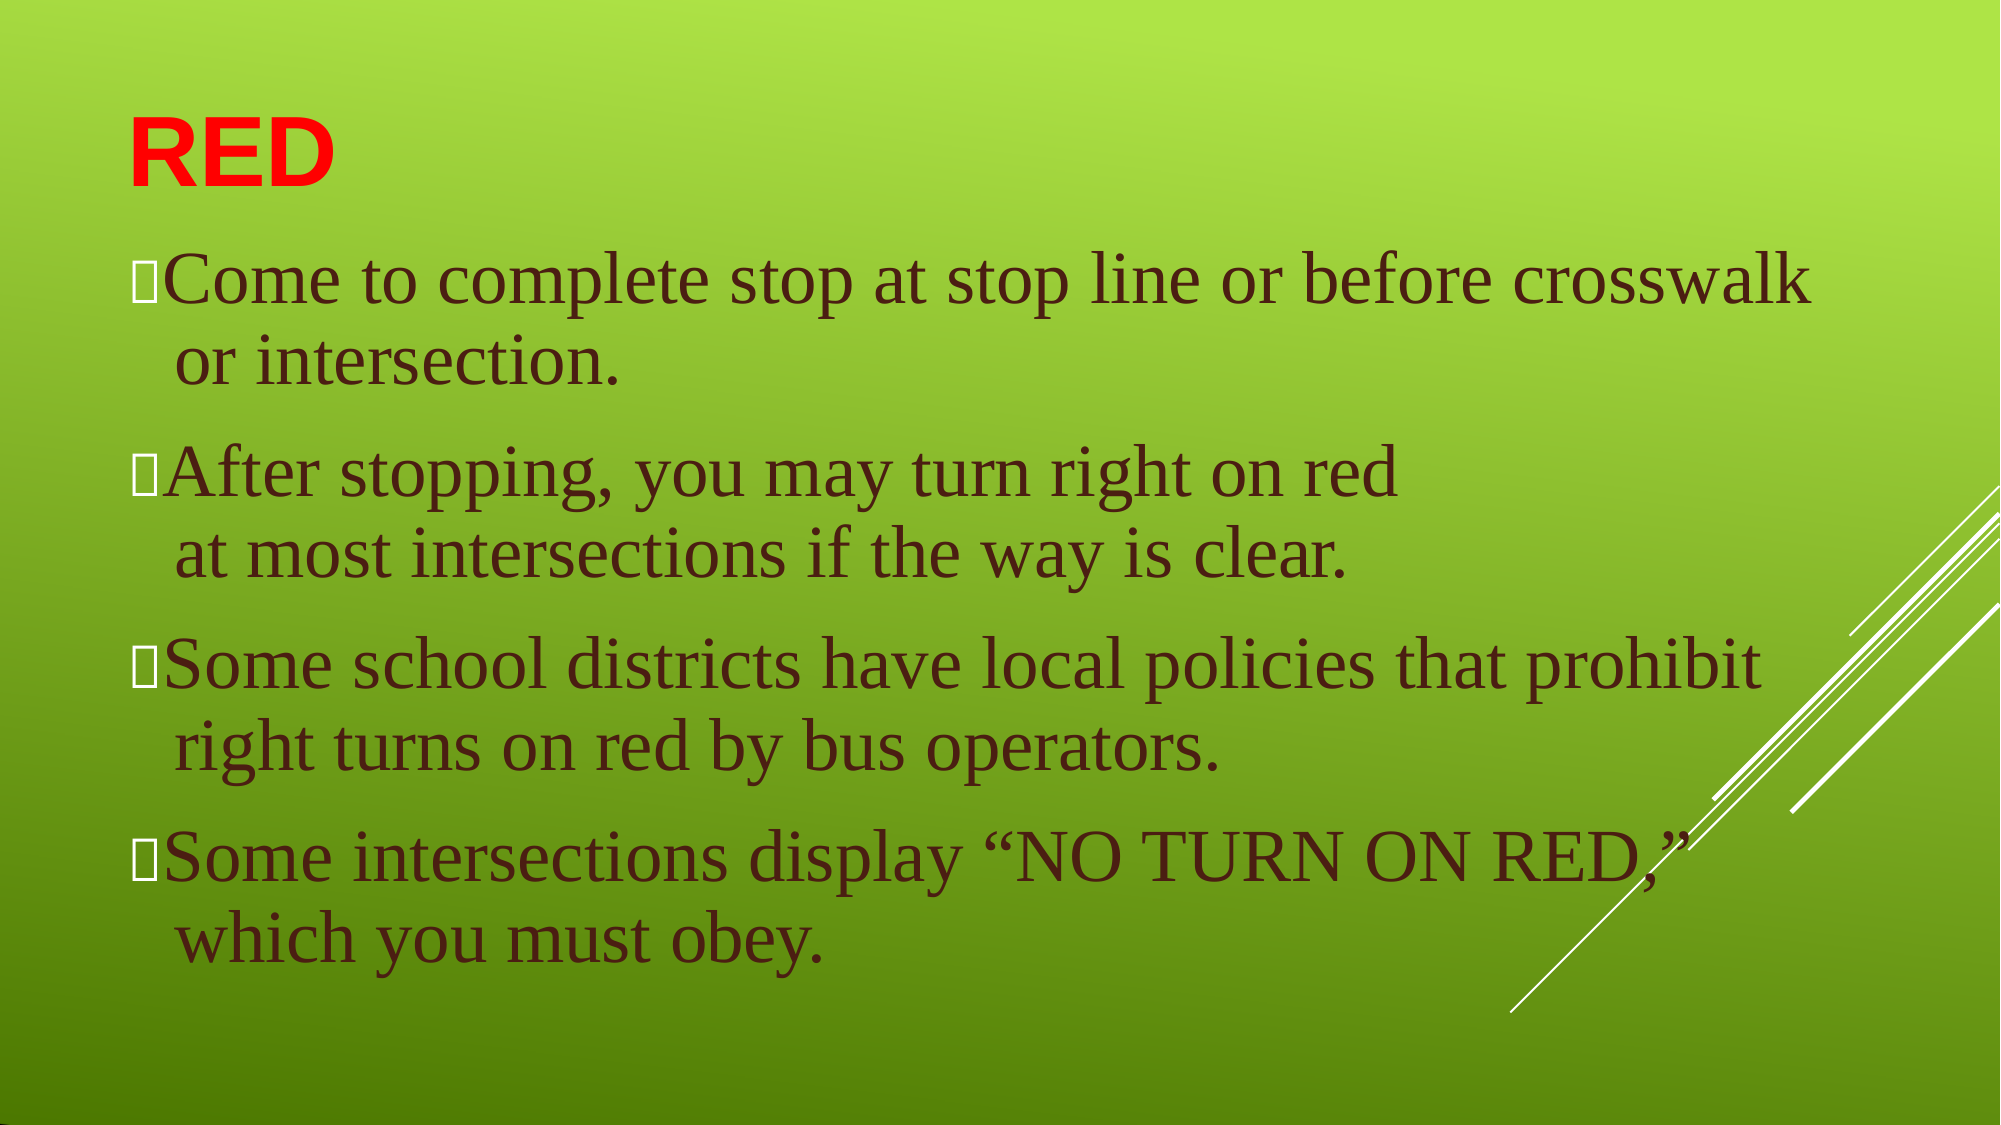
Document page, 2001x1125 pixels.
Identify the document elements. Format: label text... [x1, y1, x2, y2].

picture [1835, 541, 2000, 764]
picture [0, 0, 2000, 1125]
picture [1835, 526, 2000, 700]
picture [1835, 518, 2000, 685]
text_box Come to complete stop at stop line or before crosswalk or intersection. After stopping, you may turn right on red at most intersections if the way is clear. Some school districts have local policies that prohibit right turns on red by bus operators. Some intersections display “NO TURN ON RED,” which you must obey. [125, 225, 1835, 978]
title RED [125, 83, 341, 225]
